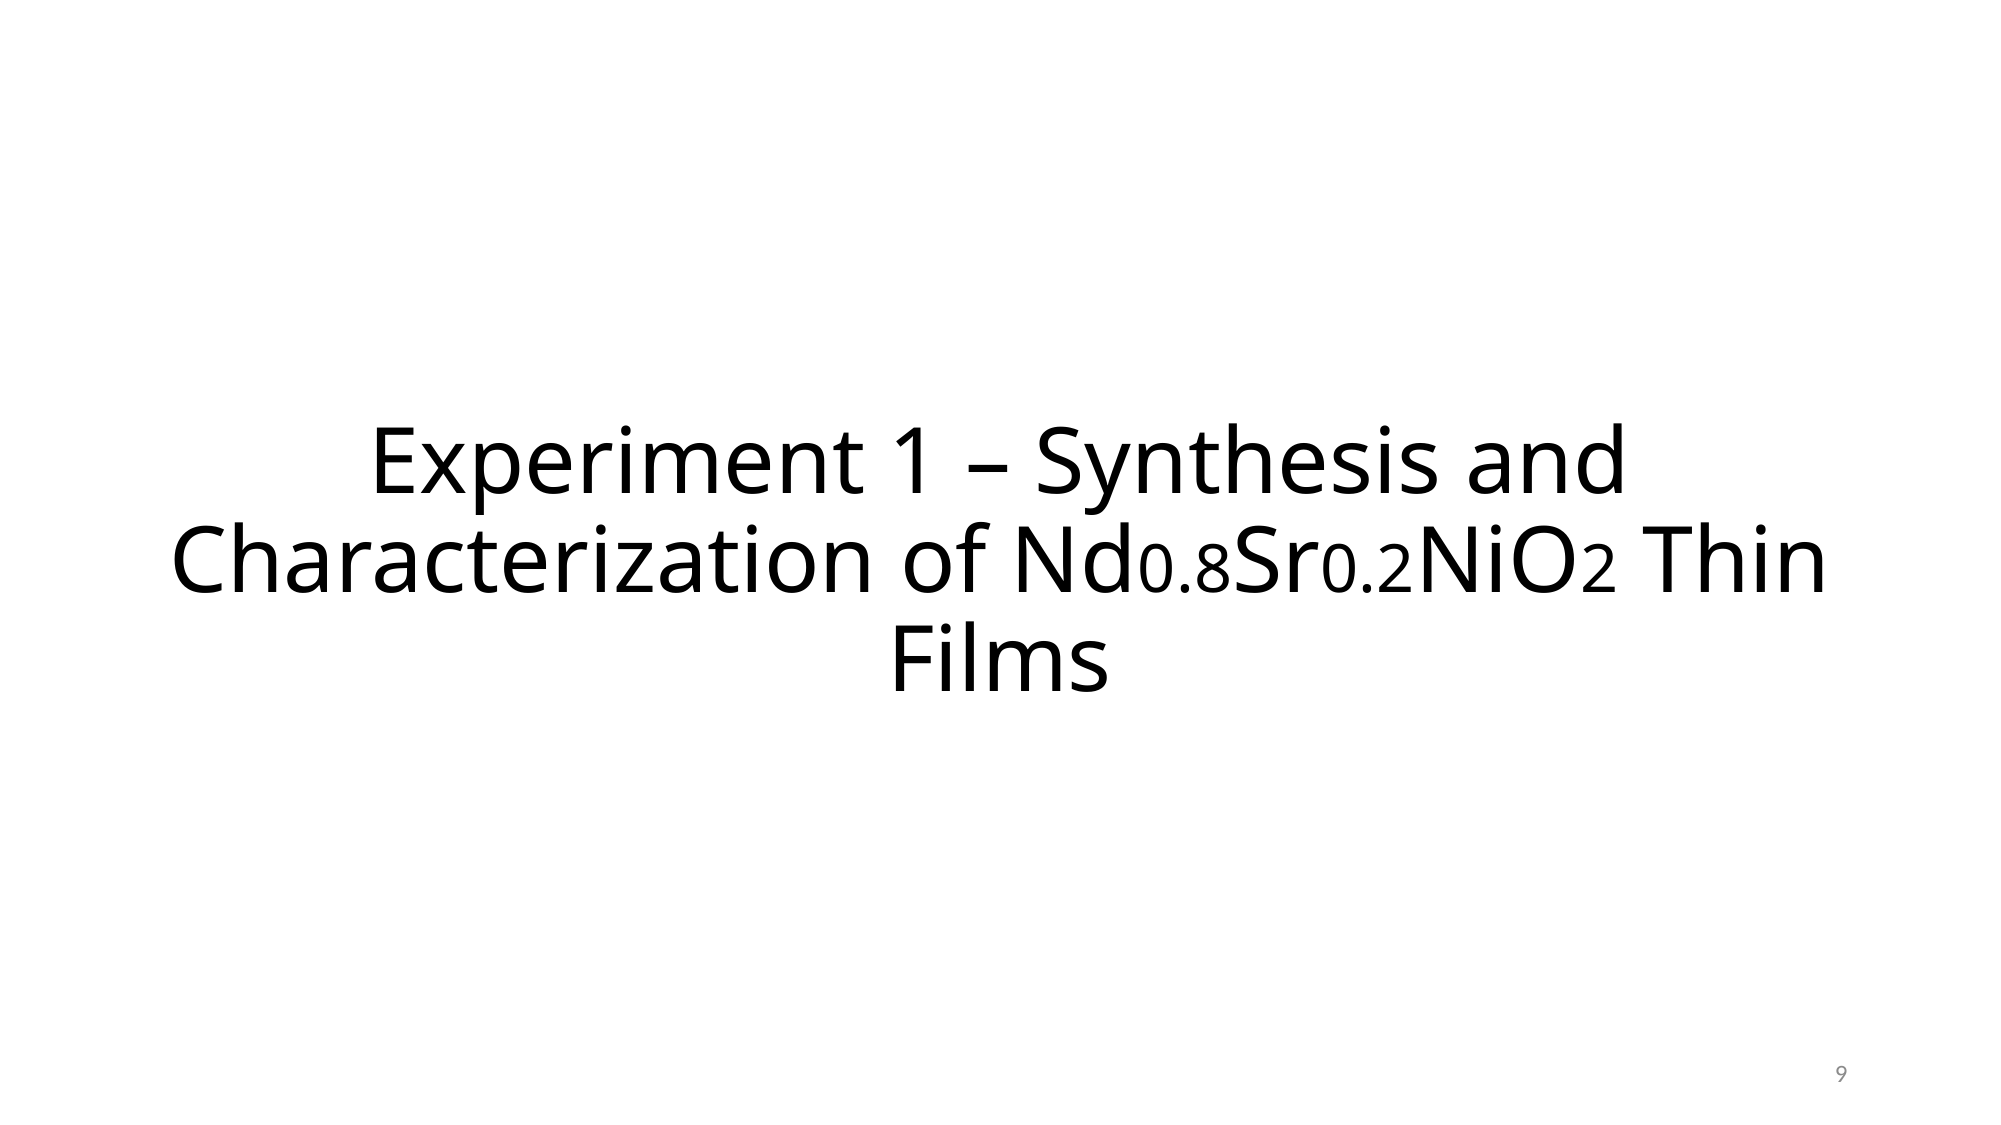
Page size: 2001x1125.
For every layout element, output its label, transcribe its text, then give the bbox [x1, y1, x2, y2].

slide_number 9 [1412, 1042, 1863, 1103]
title Experiment 1 – Synthesis and Characterization of Nd0.8Sr0.2NiO2 Thin Films [137, 453, 1863, 672]
